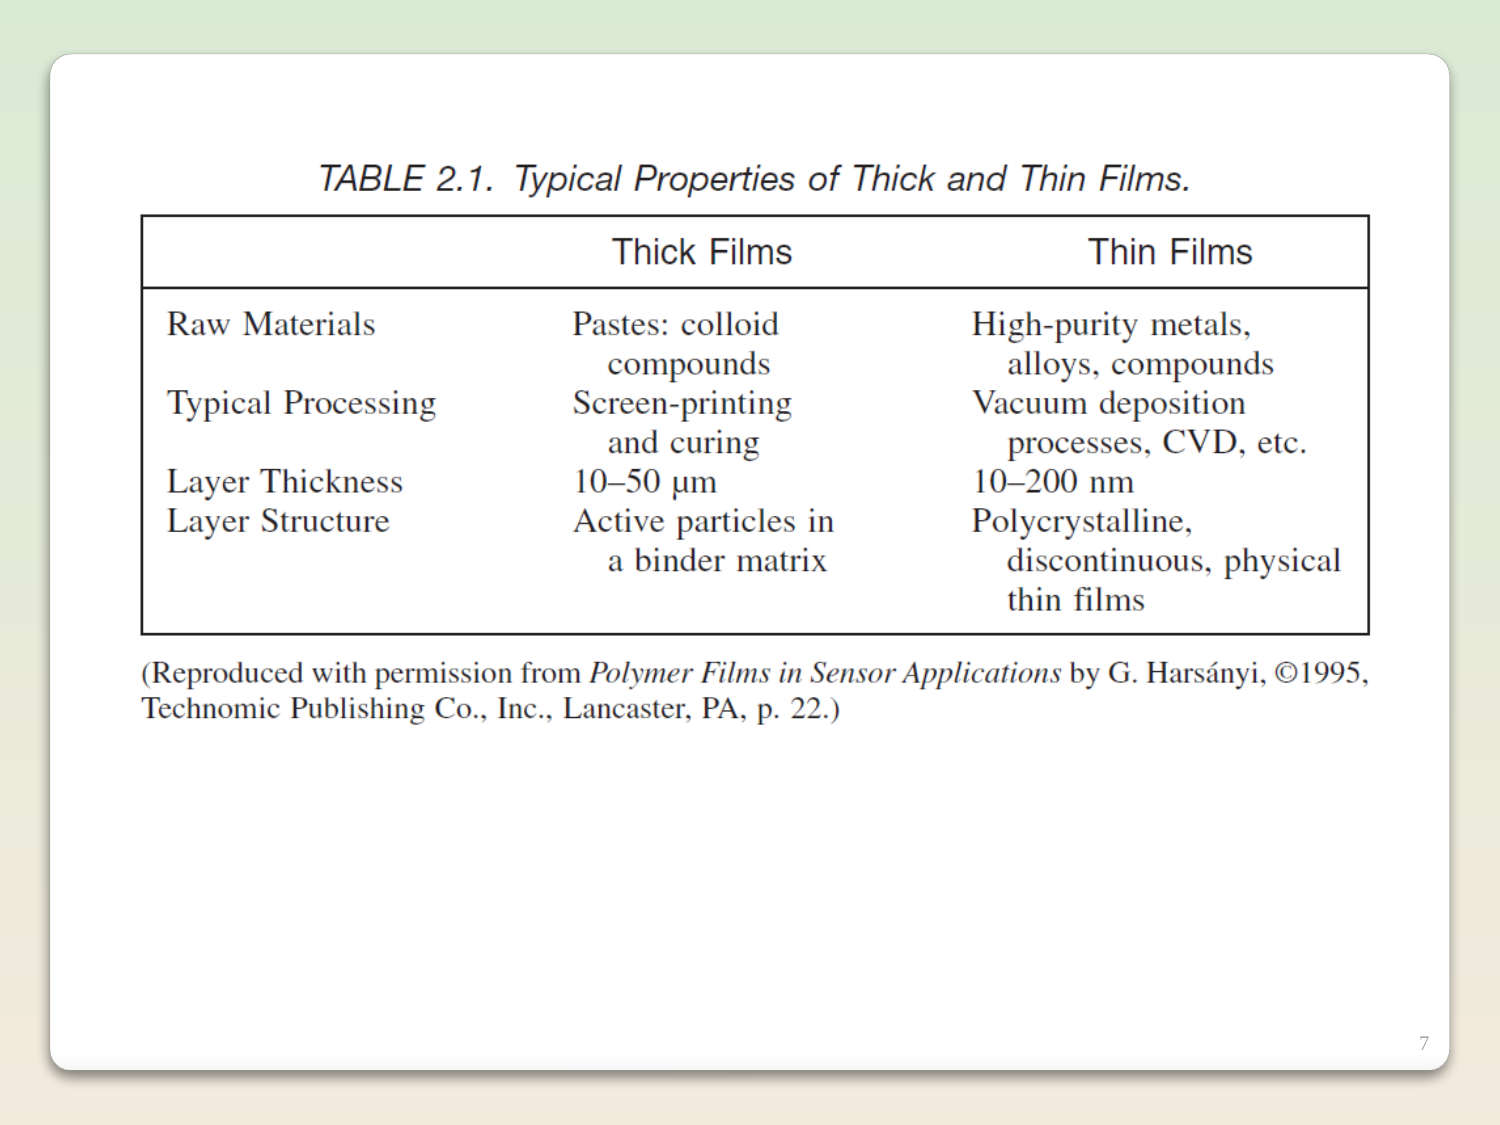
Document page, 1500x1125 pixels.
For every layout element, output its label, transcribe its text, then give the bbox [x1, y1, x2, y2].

picture [124, 149, 1378, 738]
slide_number 7 [1369, 1002, 1445, 1063]
